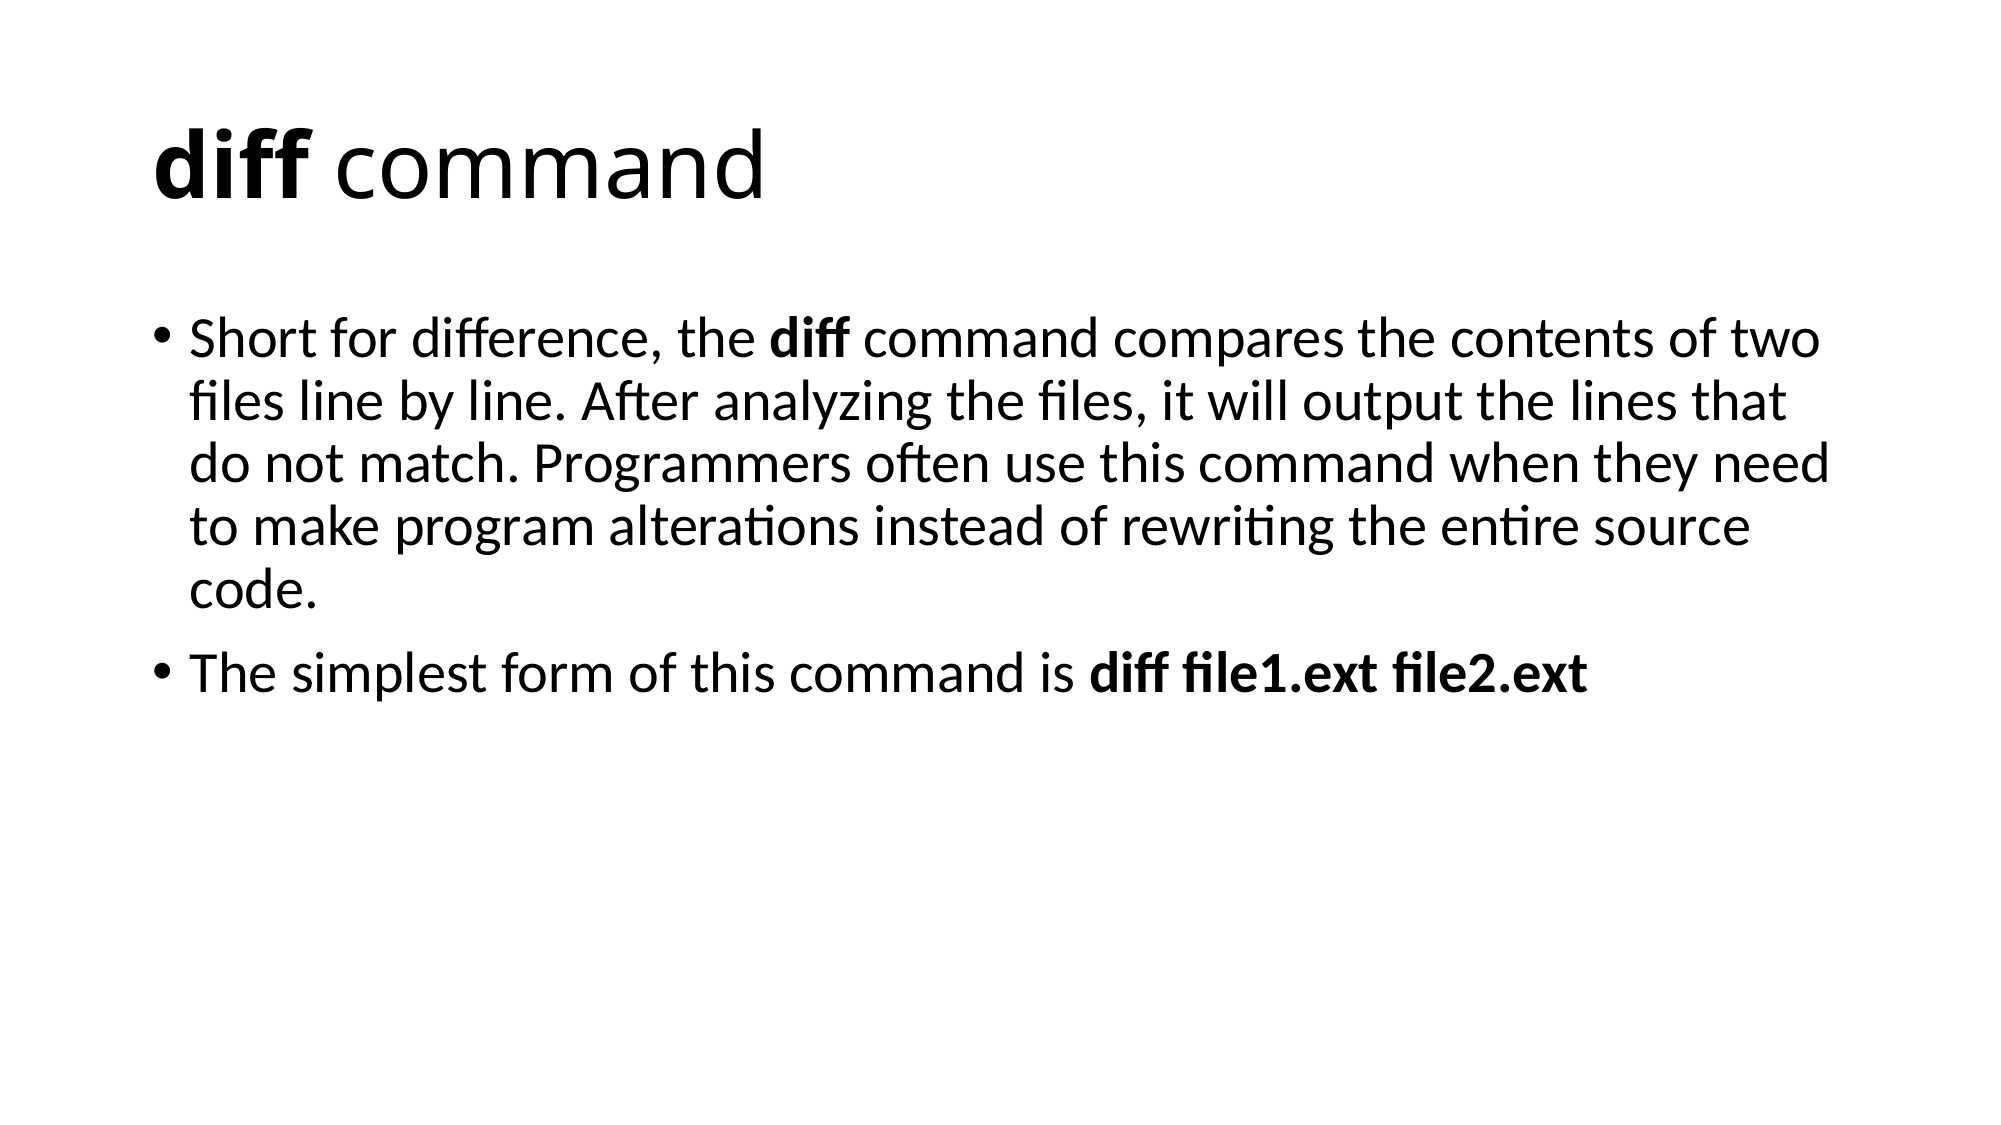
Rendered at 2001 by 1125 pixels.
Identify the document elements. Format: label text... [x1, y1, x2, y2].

title diff command [137, 59, 1863, 278]
list Short for difference, the diff command compares the contents of two files line by line. After analyzing the files, it will output the lines that do not match. Programmers often use this command when they need to make program alterations instead of rewriting the entire source code. The simplest form of this command is diff file1.ext file2.ext [137, 299, 1863, 1014]
